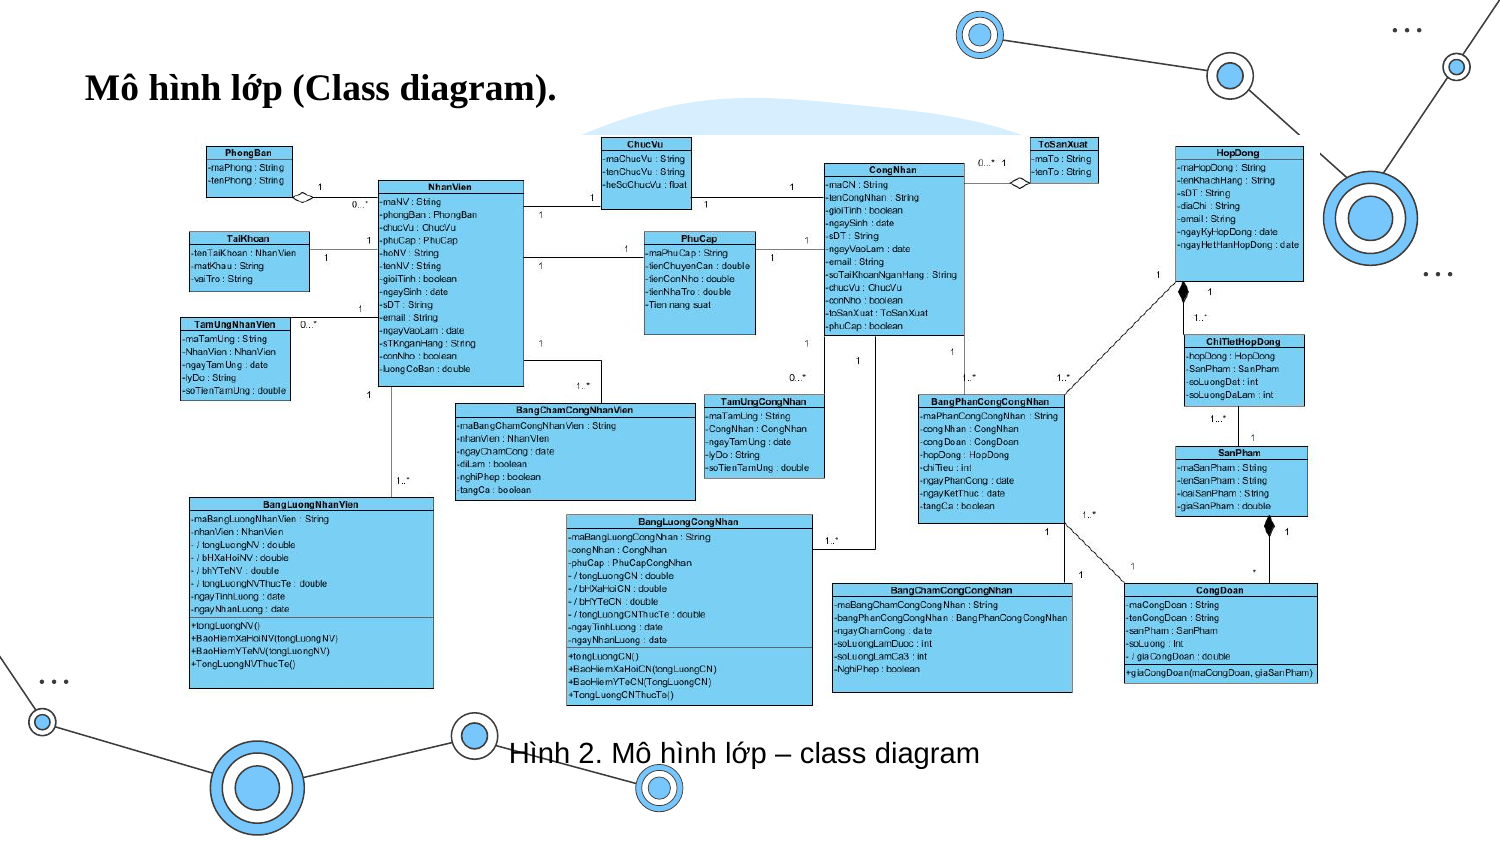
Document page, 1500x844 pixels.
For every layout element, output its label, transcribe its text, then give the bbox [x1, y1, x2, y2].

picture [180, 135, 1320, 709]
text_box Hình 2. Mô hình lớp – class diagram [494, 727, 1006, 777]
text_box Mô hình lớp (Class diagram). [70, 55, 936, 116]
